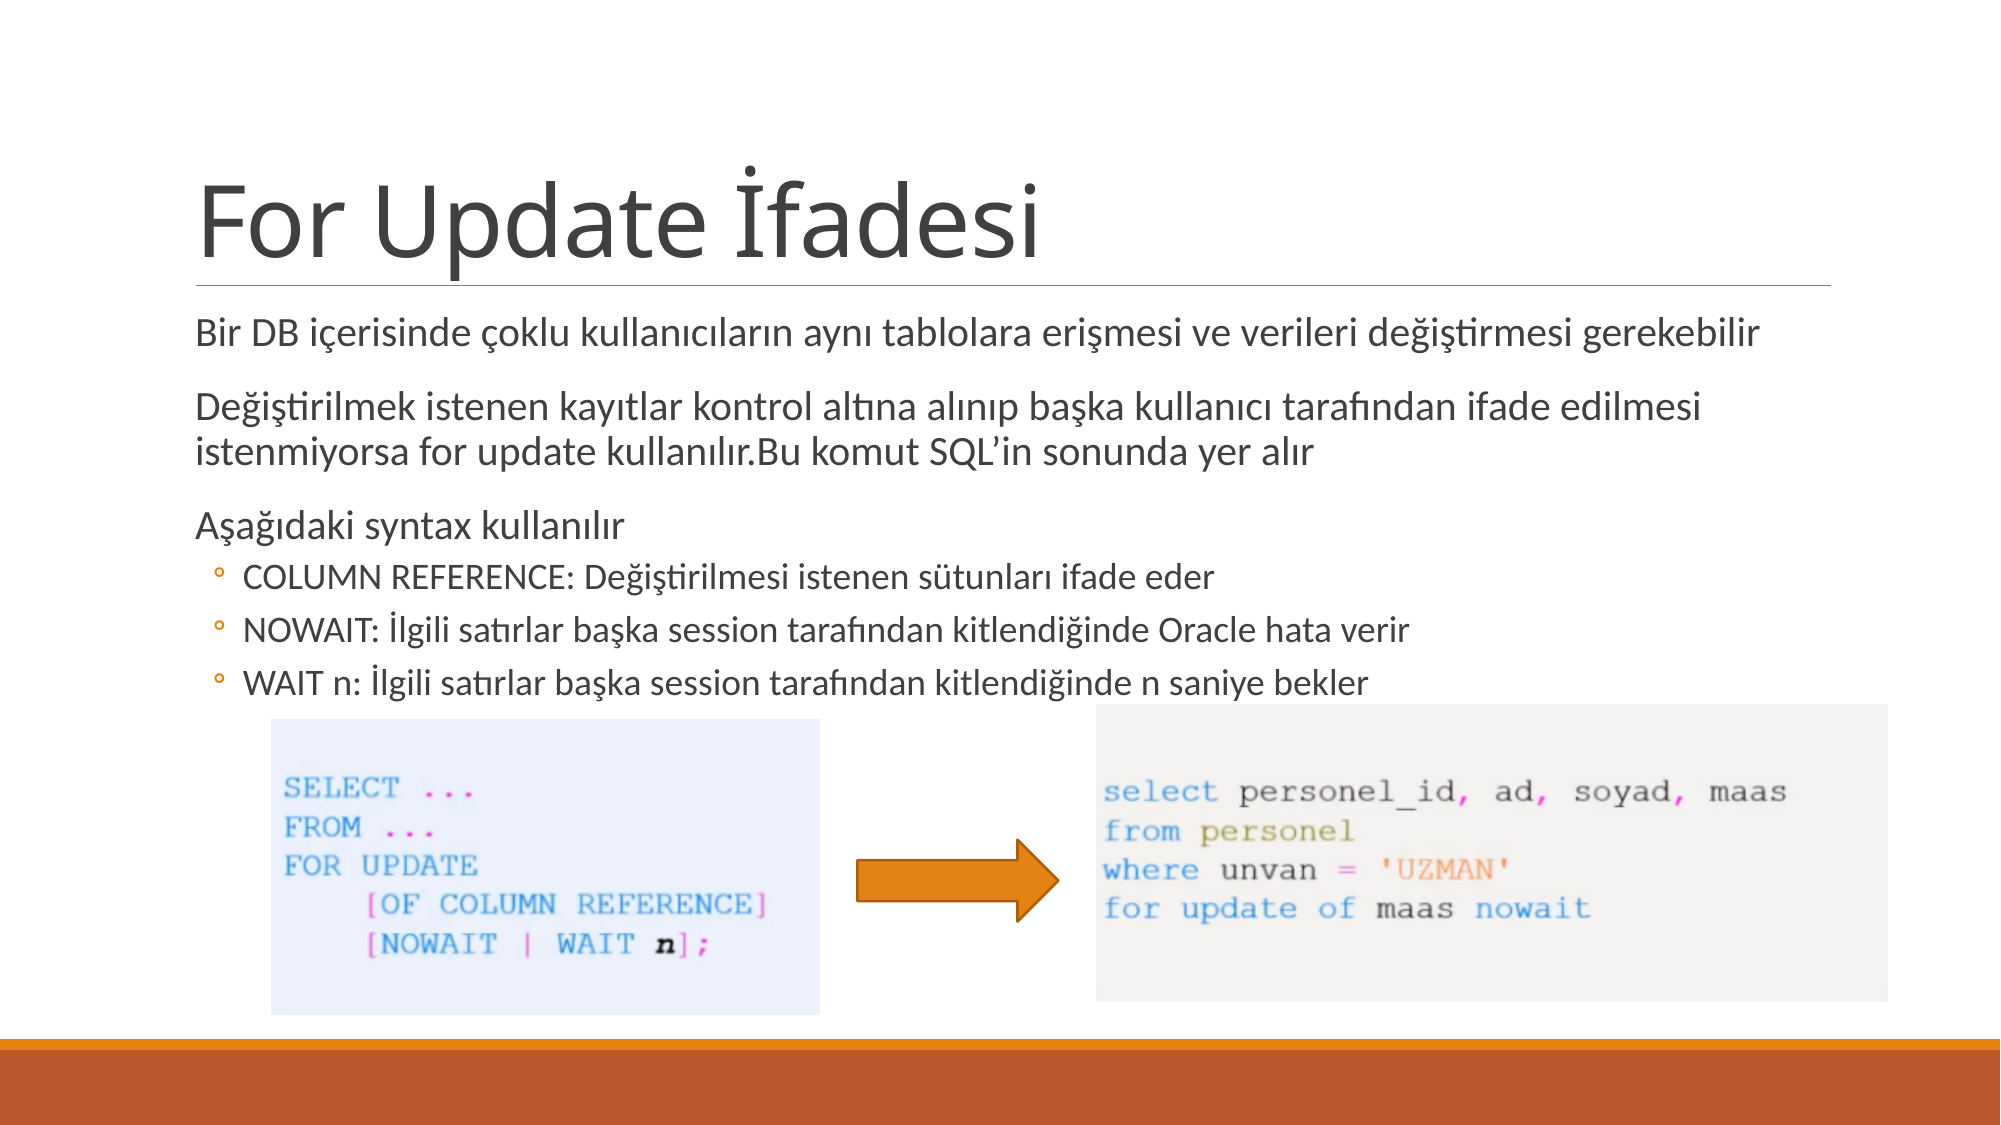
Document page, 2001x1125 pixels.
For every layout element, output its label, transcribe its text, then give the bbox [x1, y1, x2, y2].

text_box [856, 838, 1060, 923]
picture [1095, 704, 1888, 1003]
title For Update İfadesi [180, 47, 1830, 285]
picture [270, 718, 821, 1016]
list Bir DB içerisinde çoklu kullanıcıların aynı tablolara erişmesi ve verileri değiştirmesi gerekebilir Değiştirilmek istenen kayıtlar kontrol altına alınıp başka kullanıcı tarafından ifade edilmesi istenmiyorsa for update kullanılır.Bu komut SQL’in sonunda yer alır Aşağıdaki syntax kullanılır COLUMN REFERENCE: Değiştirilmesi istenen sütunları ifade eder NOWAIT: İlgili satırlar başka session tarafından kitlendiğinde Oracle hata verir WAIT n: İlgili satırlar başka session tarafından kitlendiğinde n saniye bekler [180, 302, 1830, 963]
